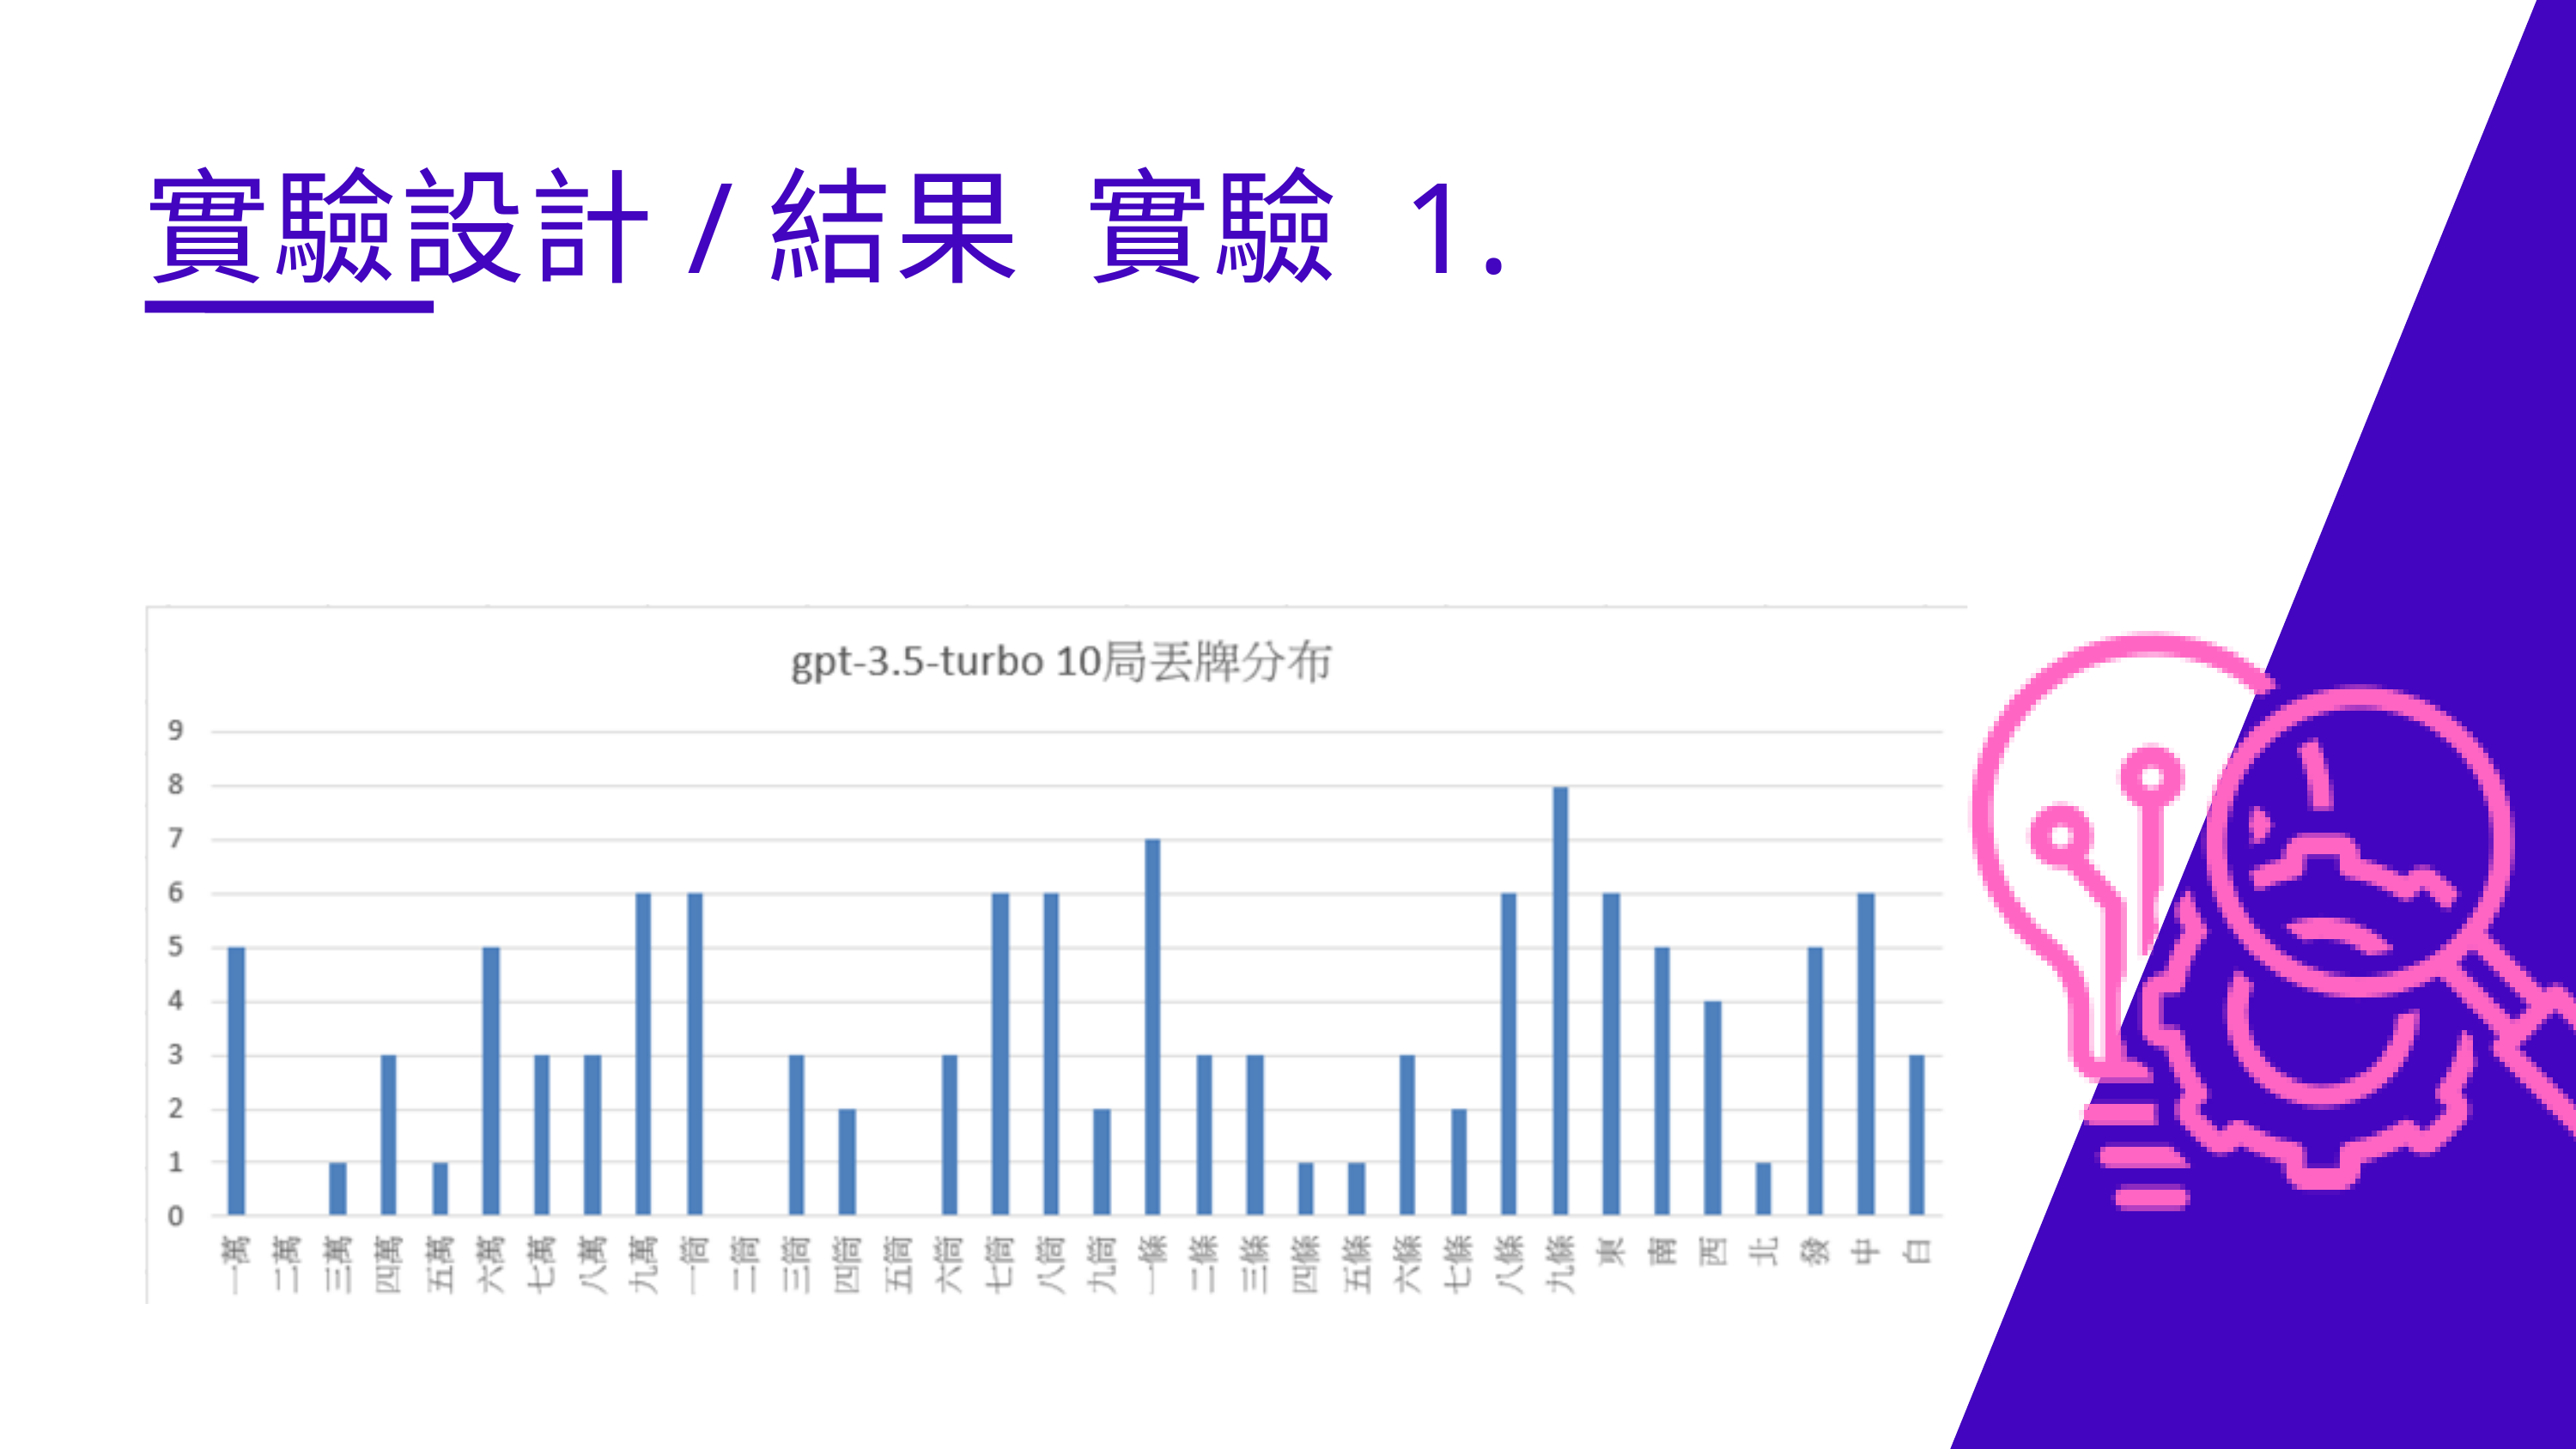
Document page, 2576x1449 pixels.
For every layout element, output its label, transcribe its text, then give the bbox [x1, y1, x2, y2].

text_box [1841, 0, 2576, 1449]
text_box [144, 604, 1836, 1304]
text_box 實驗設計/結果 實驗 1. [144, 135, 1546, 299]
